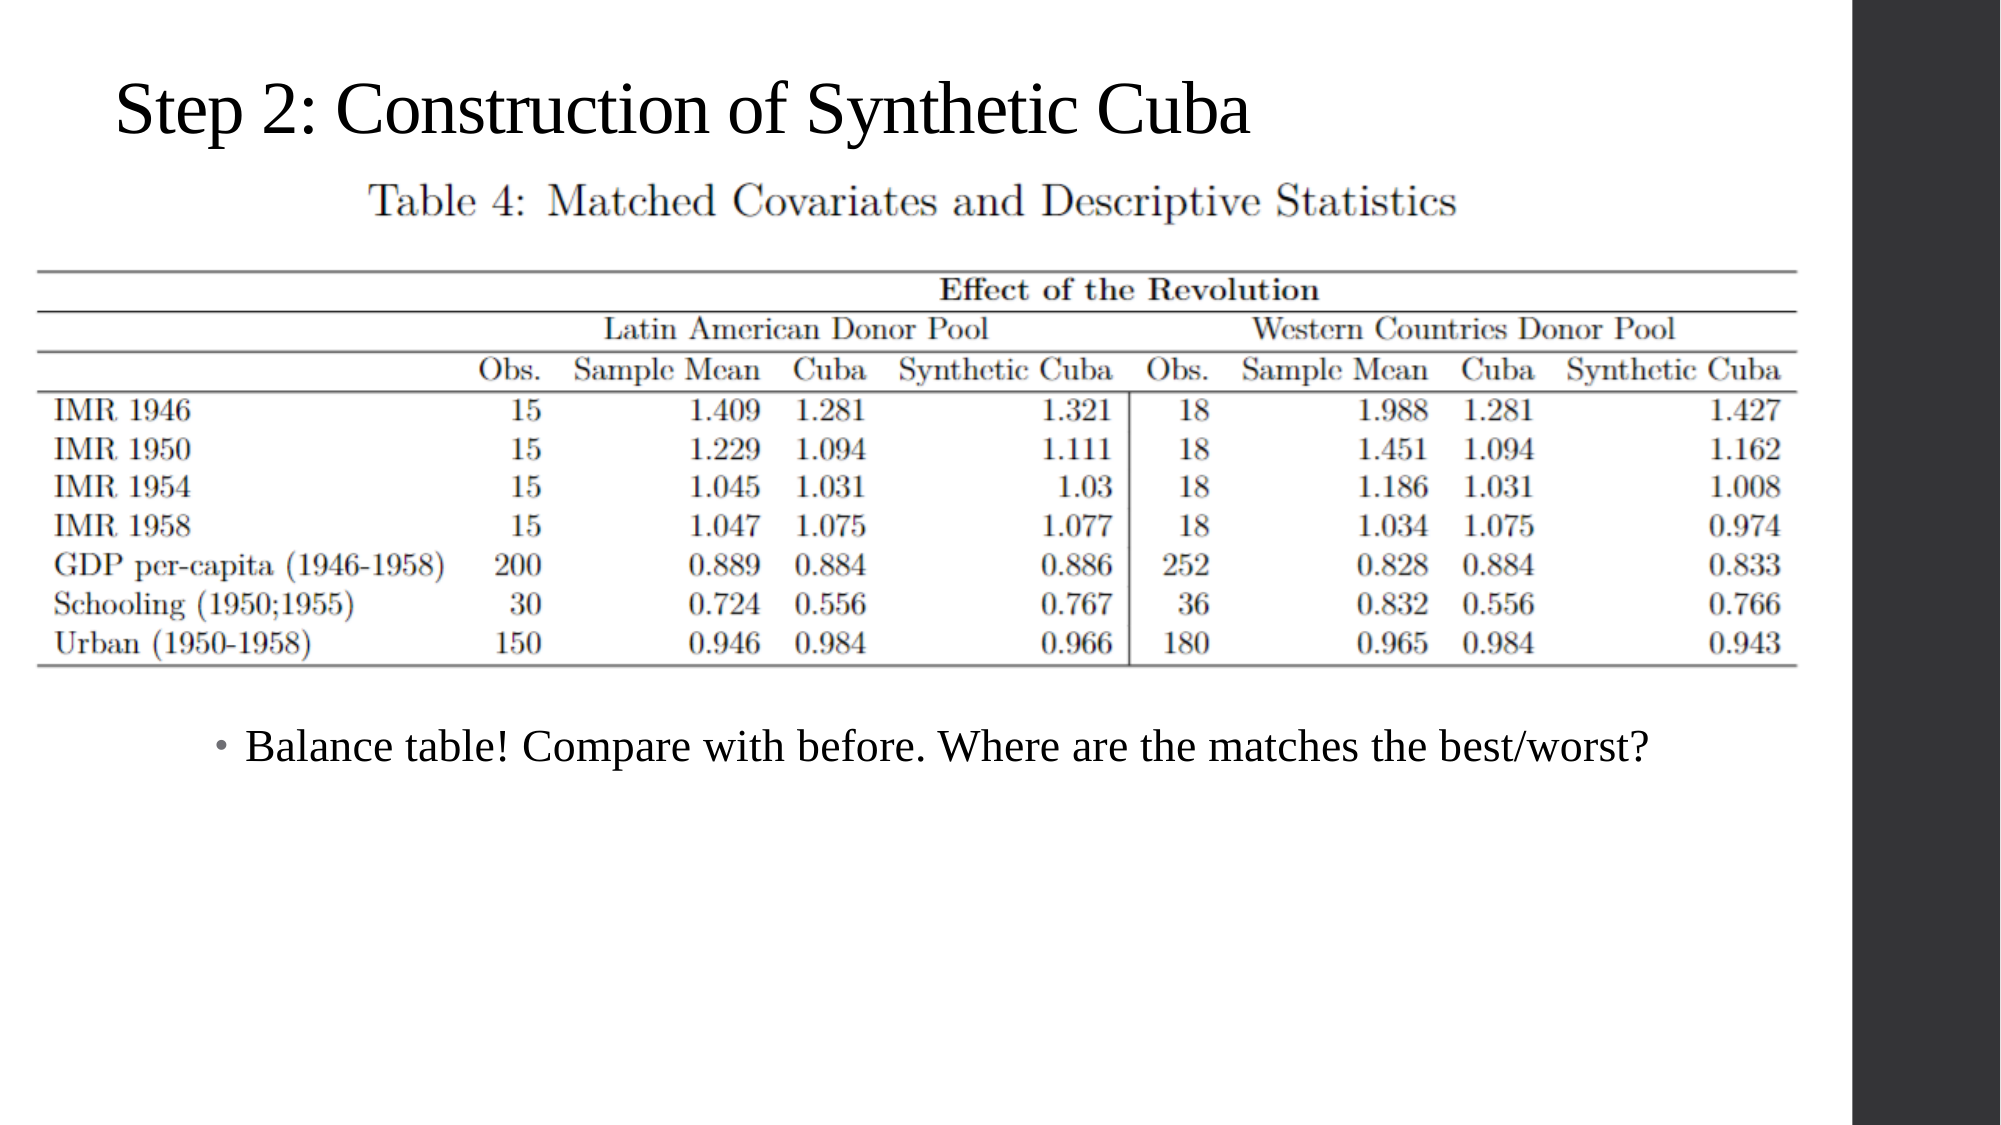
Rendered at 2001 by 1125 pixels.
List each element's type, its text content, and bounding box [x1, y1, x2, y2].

picture [0, 160, 1815, 670]
title Step 2: Construction of Synthetic Cuba [99, 55, 1813, 156]
list Balance table! Compare with before. Where are the matches the best/worst? [200, 712, 1743, 1019]
